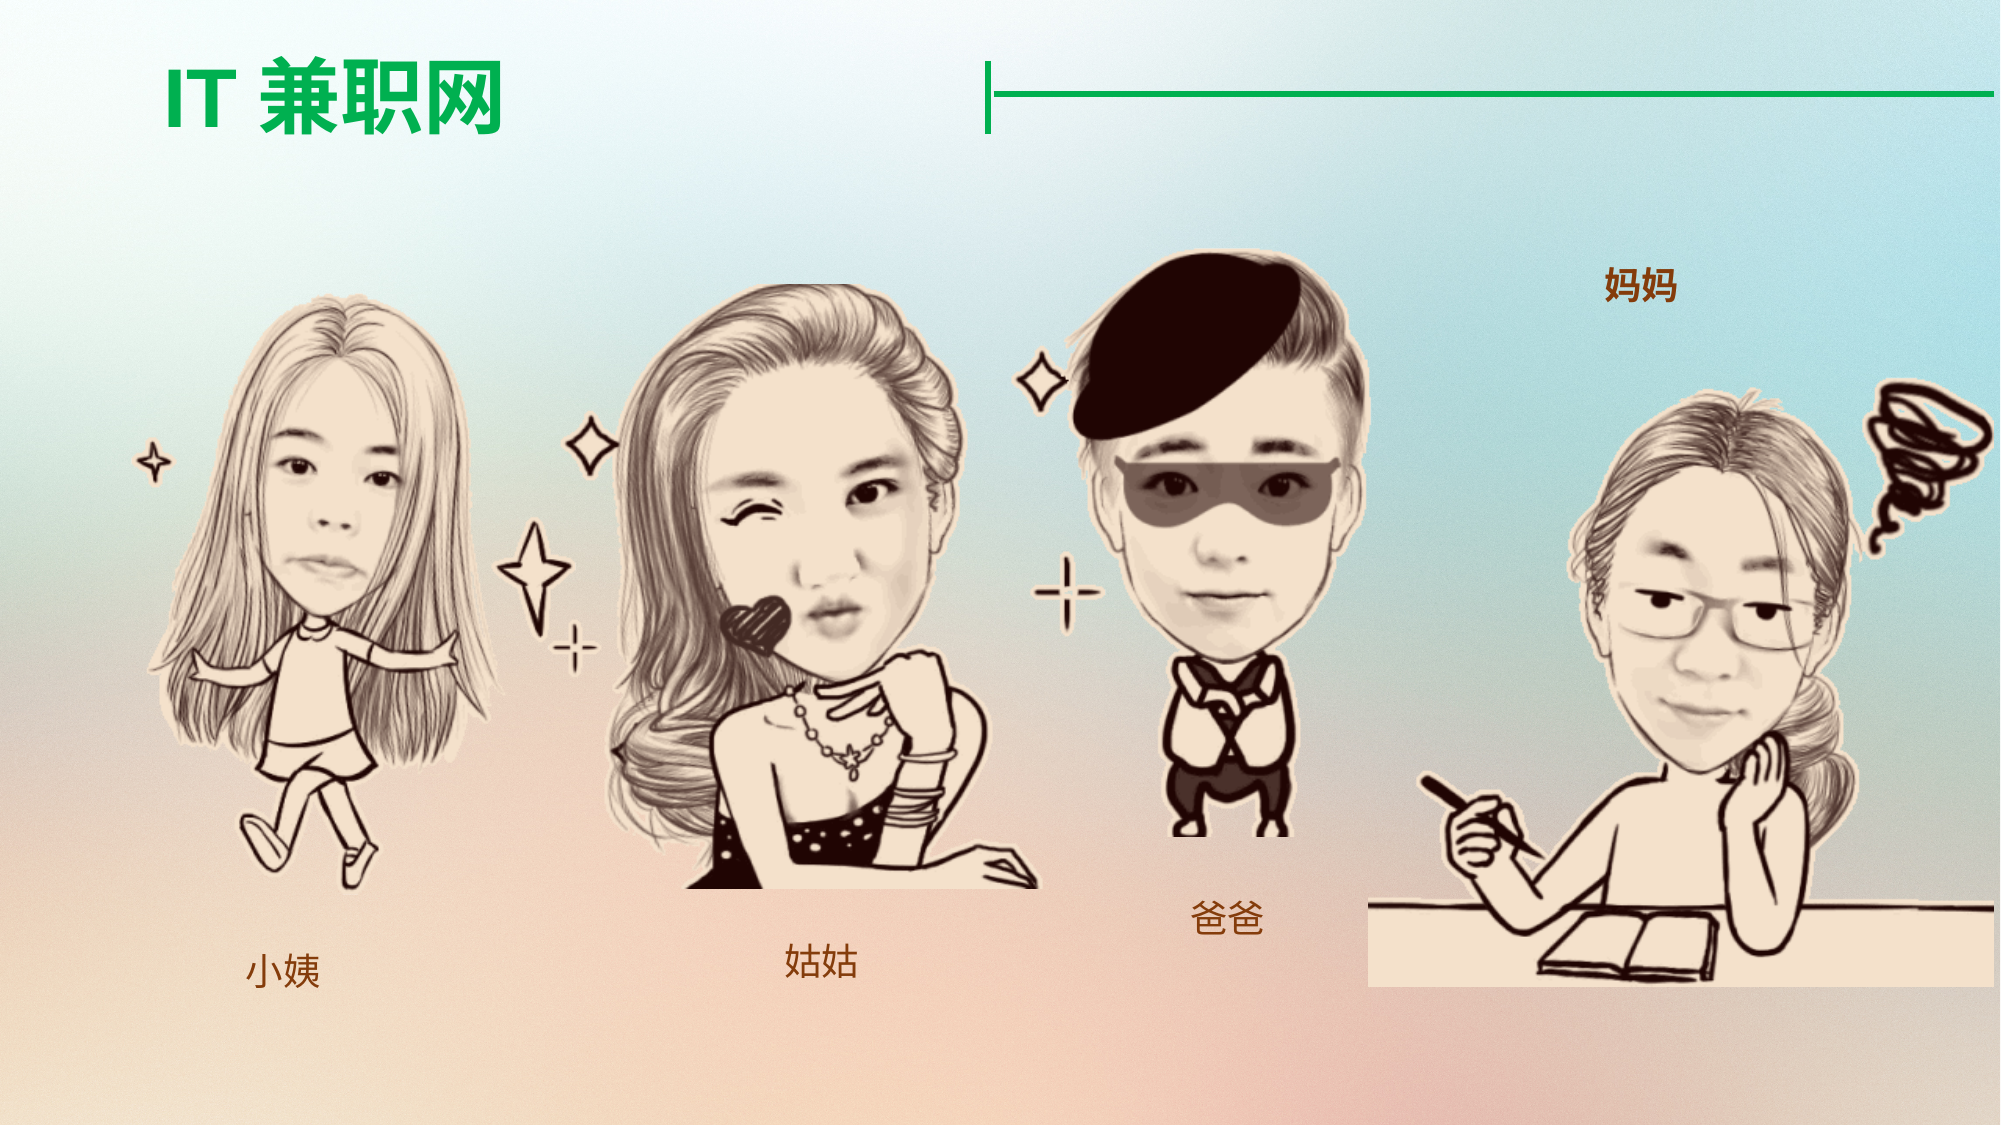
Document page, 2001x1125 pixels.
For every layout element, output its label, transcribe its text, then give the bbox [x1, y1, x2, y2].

text_box 小姨 [231, 940, 515, 1001]
text_box IT兼职网 [148, 36, 522, 152]
text_box 姑姑 [769, 930, 1053, 991]
text_box 妈妈 [1589, 254, 1873, 314]
picture [0, 0, 2001, 1125]
text_box 爸爸 [1175, 888, 1368, 948]
